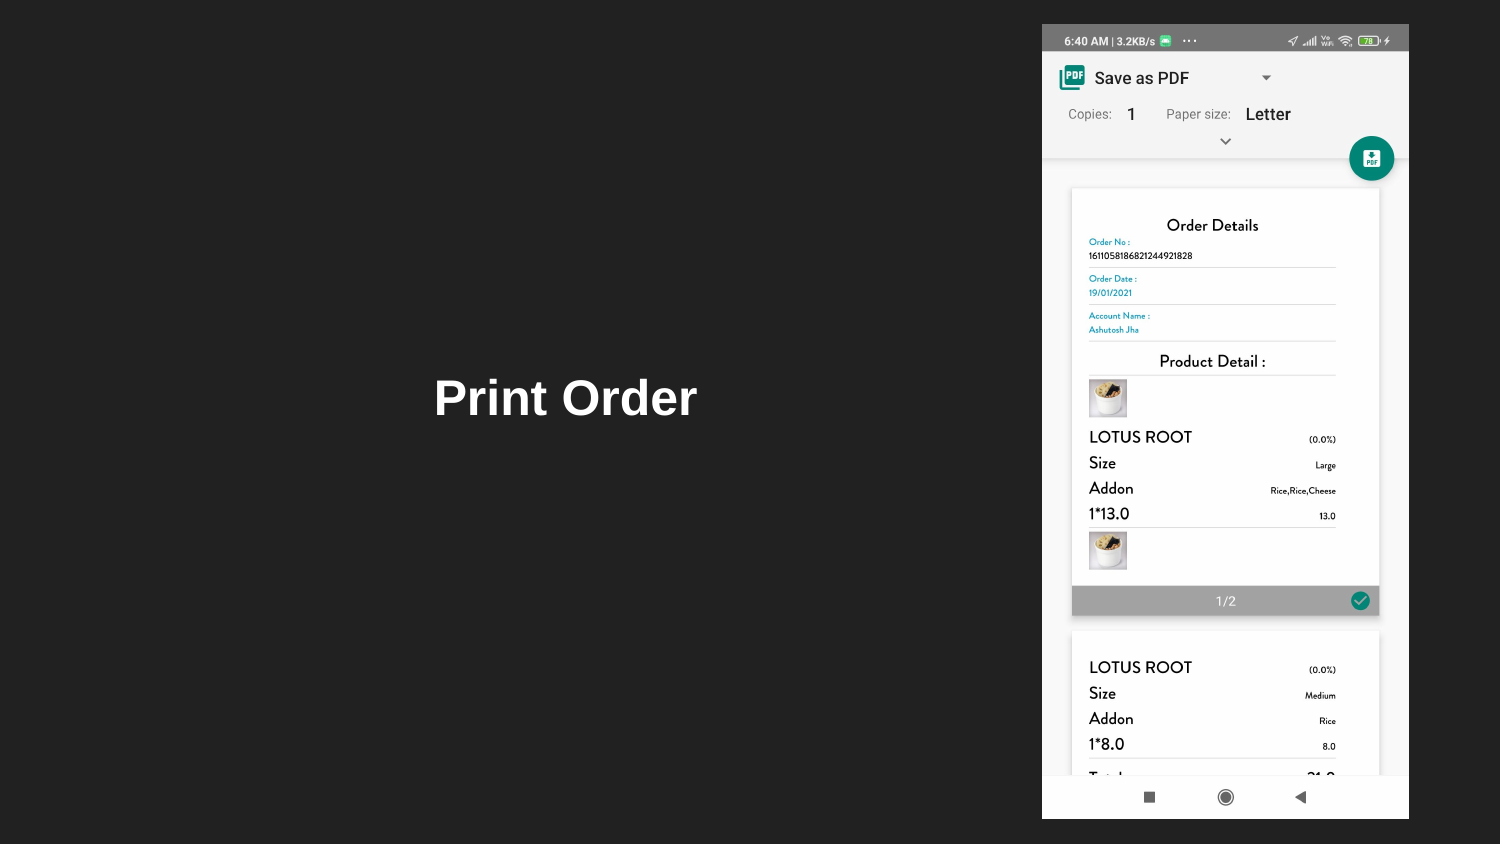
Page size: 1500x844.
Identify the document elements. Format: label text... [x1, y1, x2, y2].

text_box Print Order [400, 350, 731, 493]
picture [1041, 24, 1409, 819]
